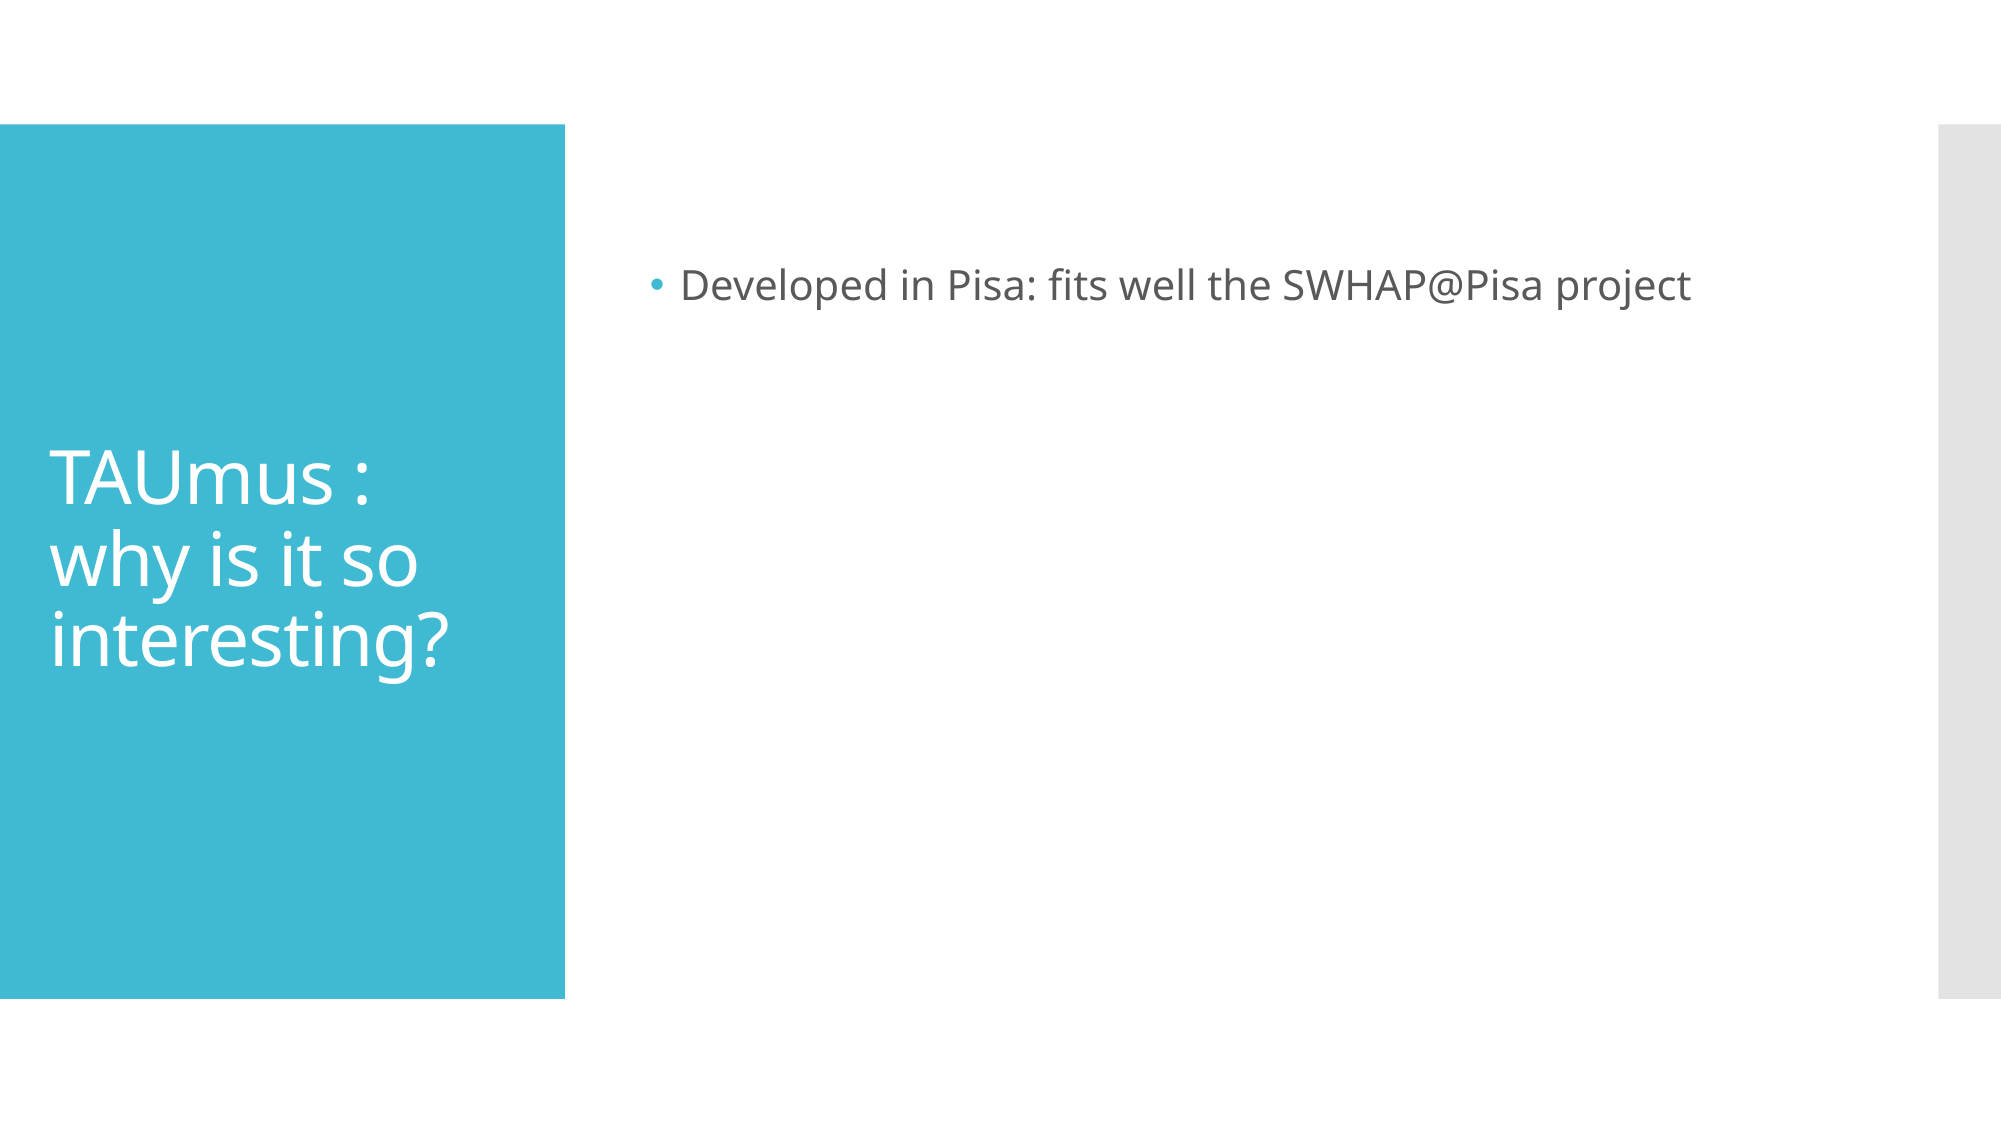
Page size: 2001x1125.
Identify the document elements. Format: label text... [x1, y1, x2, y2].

title TAUmus : why is it so interesting? [34, 184, 539, 940]
list Developed in Pisa: fits well the SWHAP@Pisa project [634, 141, 1835, 642]
